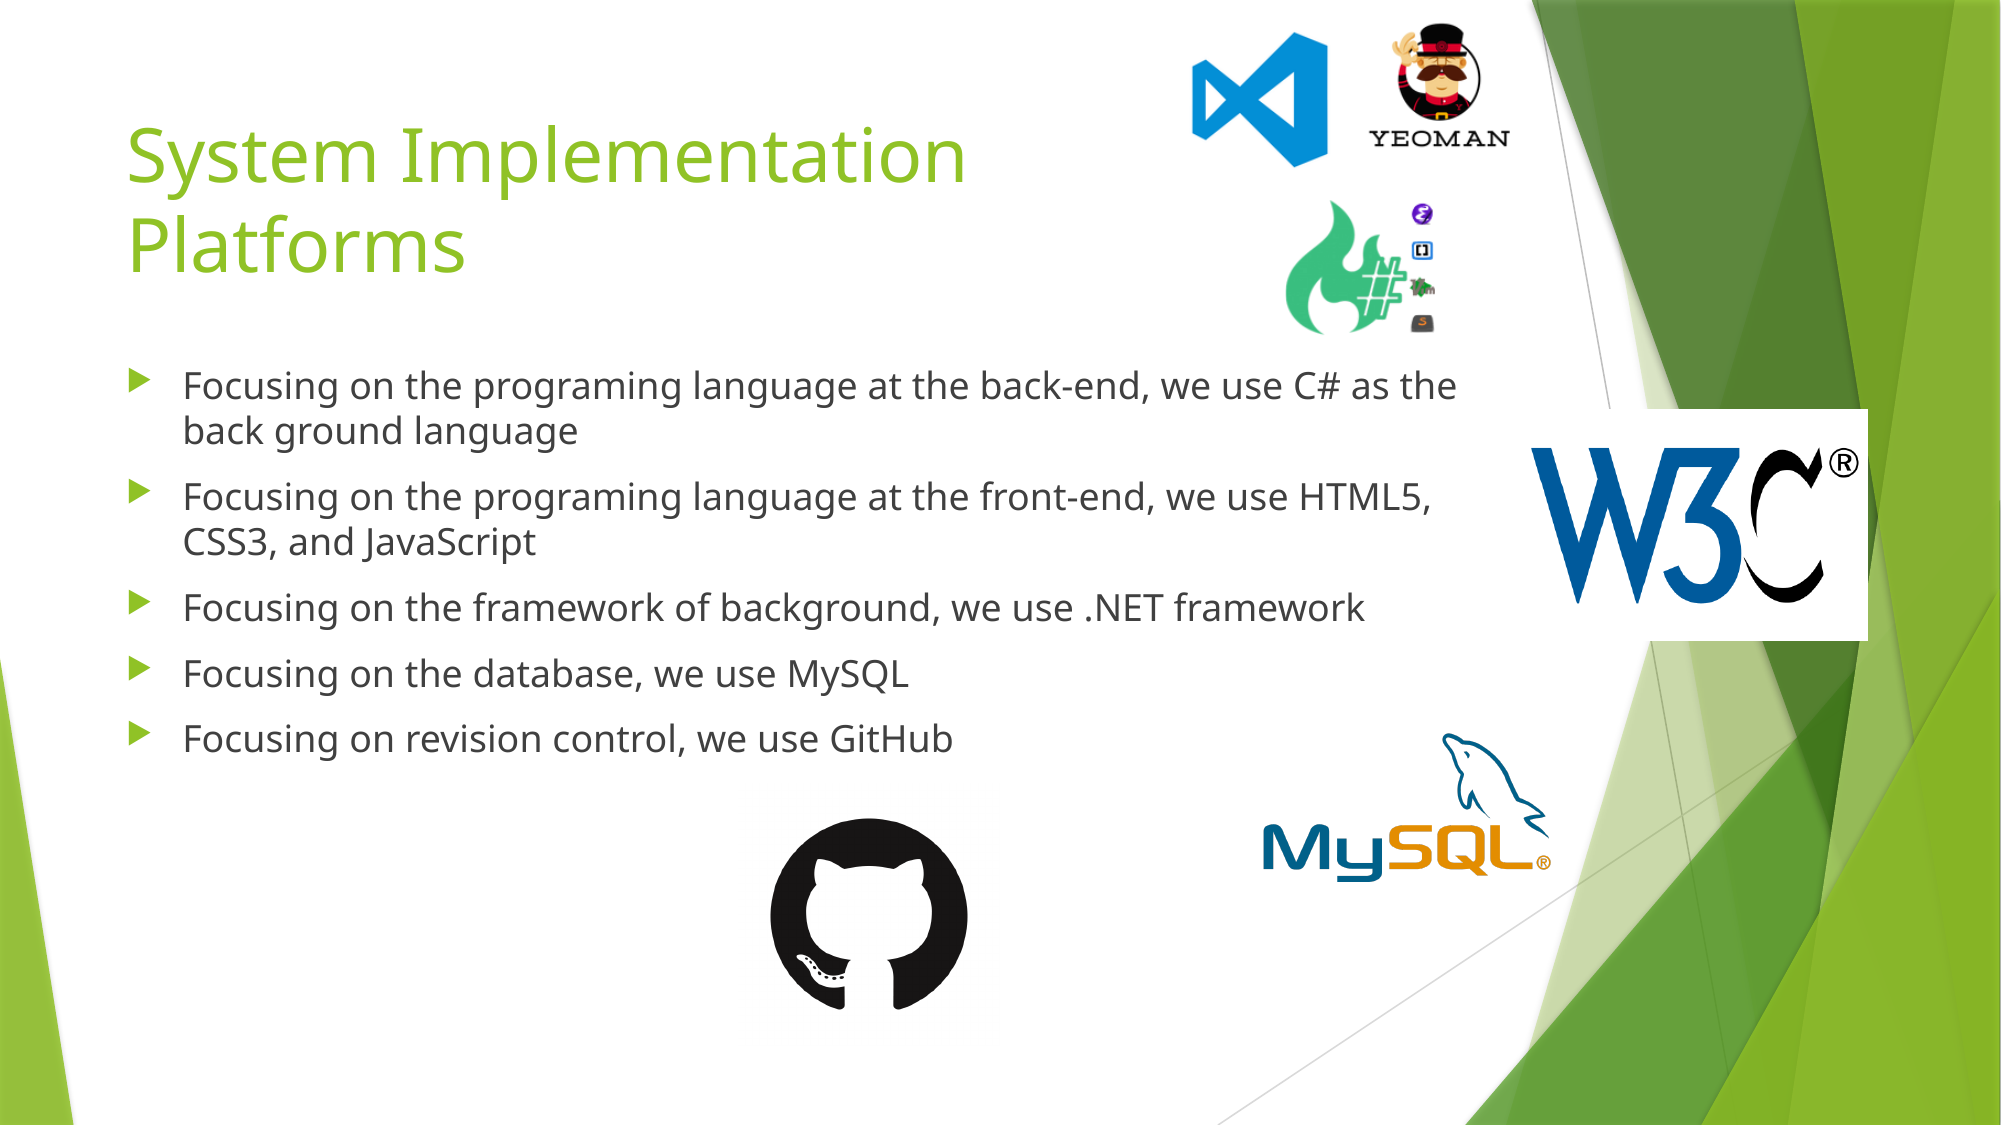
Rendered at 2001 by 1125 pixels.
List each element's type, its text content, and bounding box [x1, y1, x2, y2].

title System Implementation Platforms [111, 99, 1169, 317]
picture [1174, 6, 1522, 355]
picture [737, 783, 1001, 1046]
picture [1520, 409, 1868, 641]
picture [1263, 732, 1552, 882]
list Focusing on the programing language at the back-end, we use C# as the back ground language Focusing on the programing language at the front-end, we use HTML5, CSS3, and JavaScript Focusing on the framework of background, we use .NET framework Focusing on the database, we use MySQL Focusing on revision control, we use GitHub [111, 354, 1522, 992]
